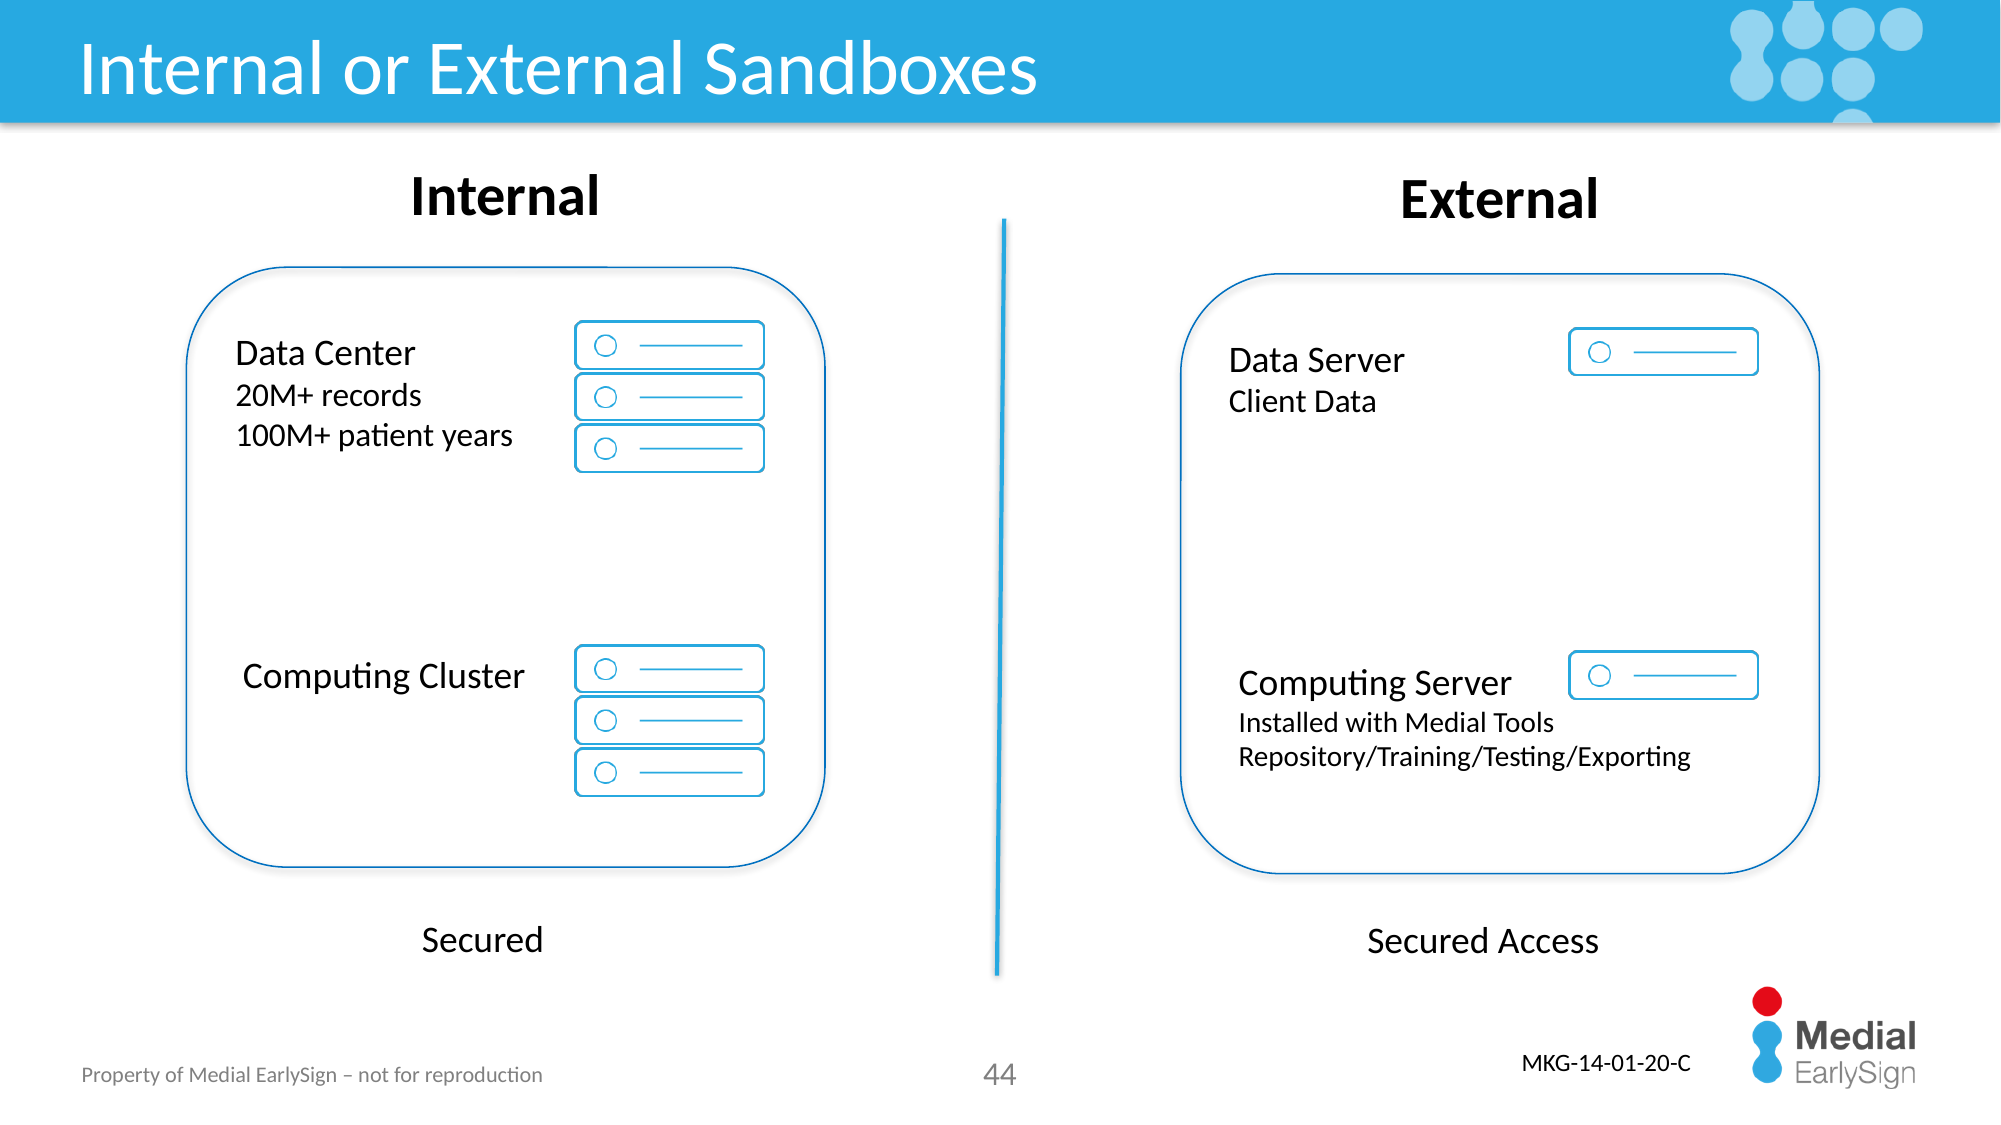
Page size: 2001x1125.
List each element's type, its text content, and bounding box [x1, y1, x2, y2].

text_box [186, 267, 826, 868]
text_box Secured [406, 907, 559, 968]
text_box Secured Access [1352, 908, 1615, 969]
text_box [1180, 273, 1820, 874]
picture [1752, 986, 1915, 1089]
title Internal or External Sandboxes [63, 8, 1729, 119]
picture [1730, 1, 1923, 123]
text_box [996, 218, 1005, 976]
text_box External [1385, 153, 1615, 238]
text_box Internal [395, 149, 616, 235]
